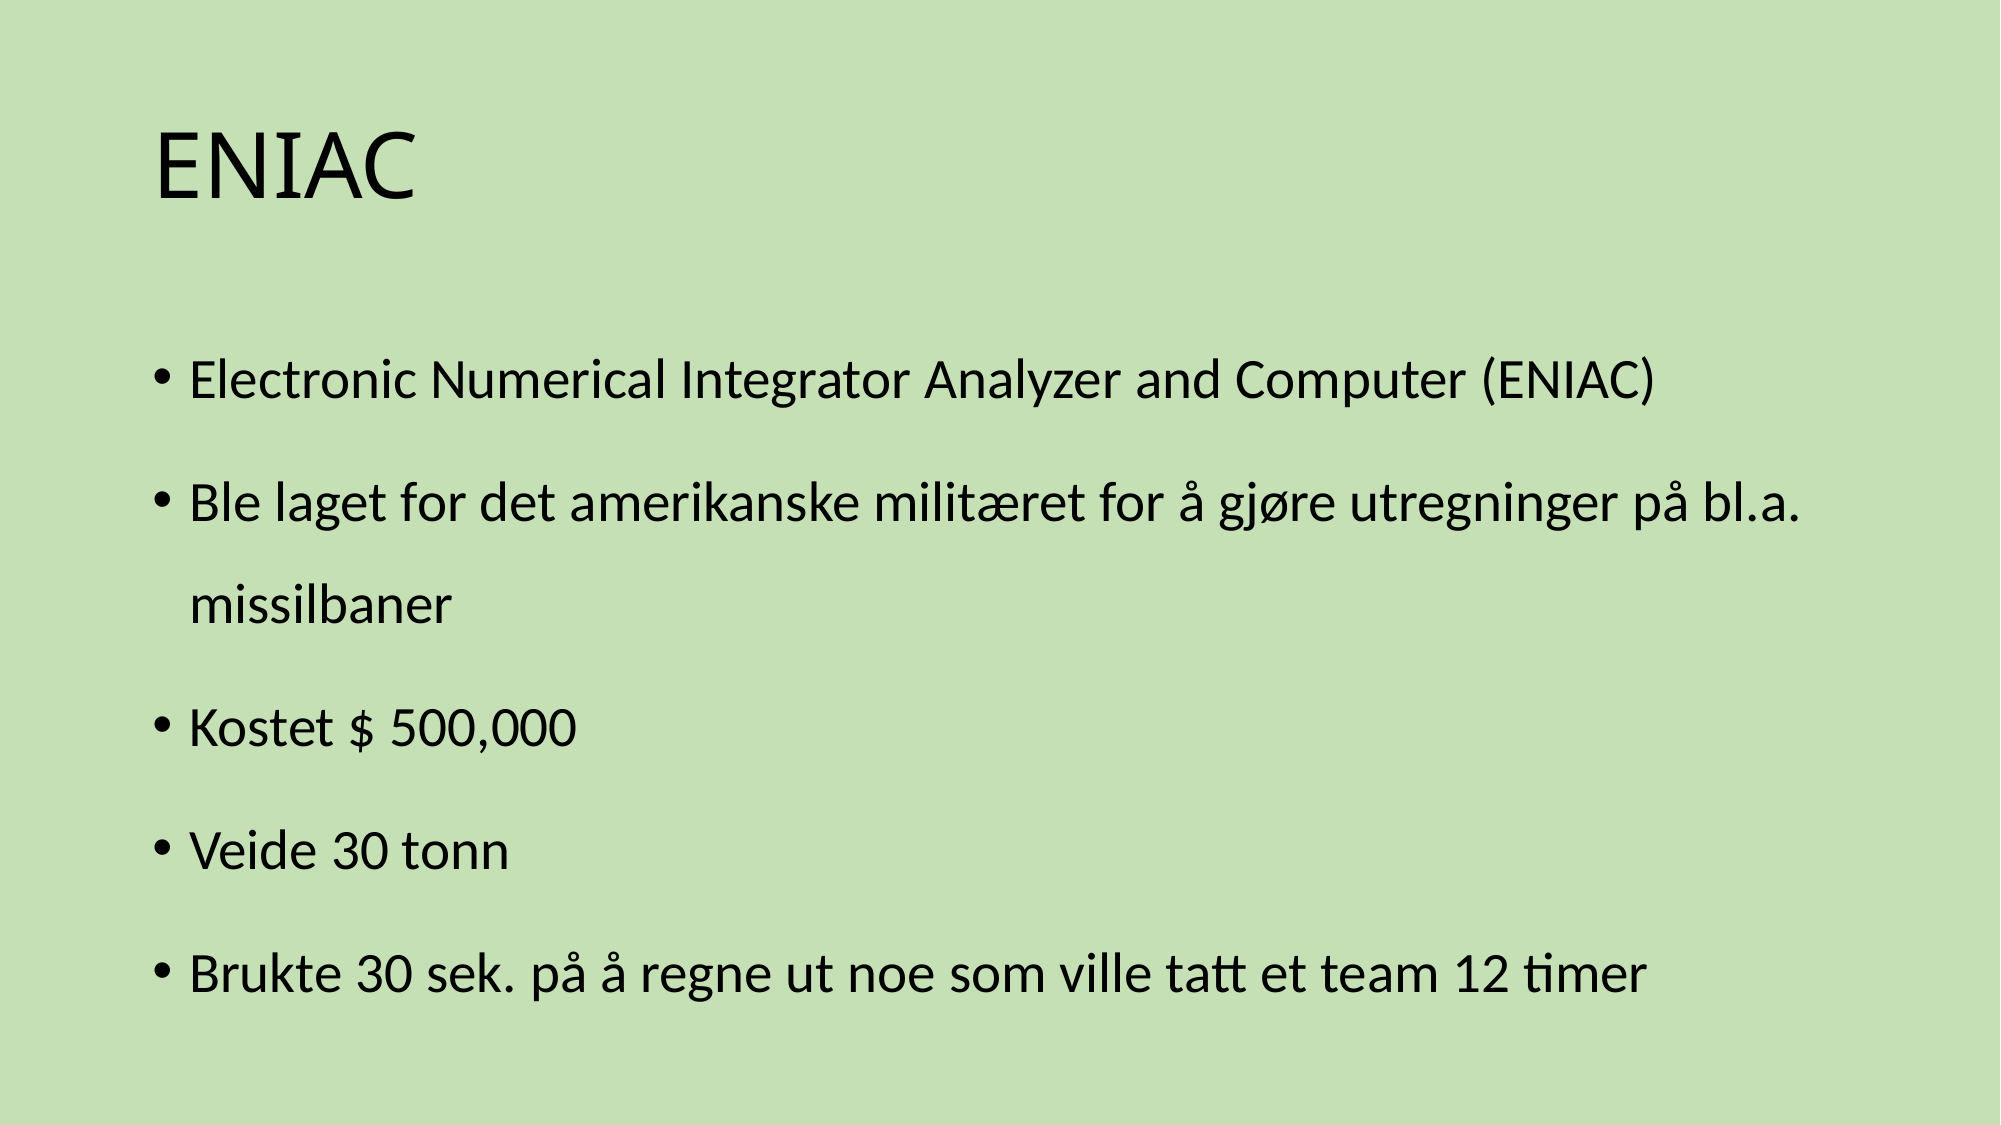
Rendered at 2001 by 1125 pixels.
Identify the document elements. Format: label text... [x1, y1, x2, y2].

title ENIAC [137, 59, 1863, 278]
list Electronic Numerical Integrator Analyzer and Computer (ENIAC) Ble laget for det amerikanske militæret for å gjøre utregninger på bl.a. missilbaner Kostet $ 500,000 Veide 30 tonn Brukte 30 sek. på å regne ut noe som ville tatt et team 12 timer [137, 299, 1863, 1014]
